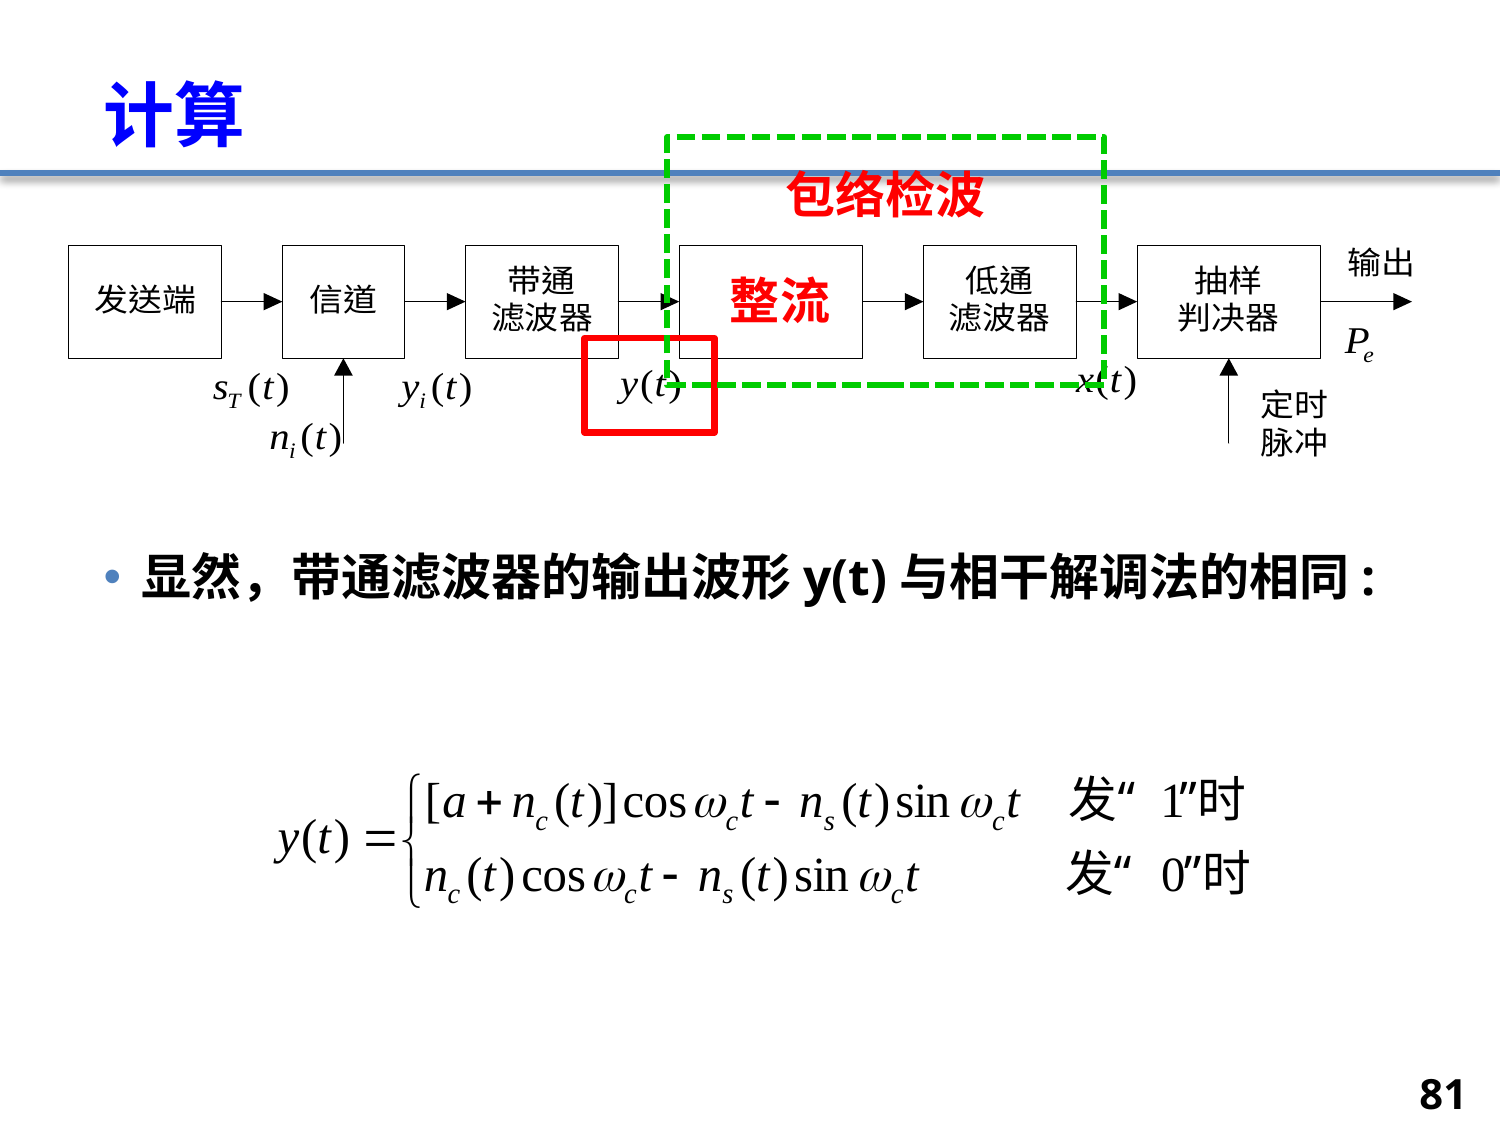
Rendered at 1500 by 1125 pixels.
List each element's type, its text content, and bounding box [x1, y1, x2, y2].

text_box 包络检波 [664, 134, 1107, 195]
title 计算 [88, 30, 1412, 164]
list 显然，带通滤波器的输出波形y(t)与相干解调法的相同: [88, 539, 1412, 1024]
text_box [64, 196, 1417, 504]
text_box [265, 762, 1287, 920]
slide_number 81 [1379, 1075, 1483, 1118]
